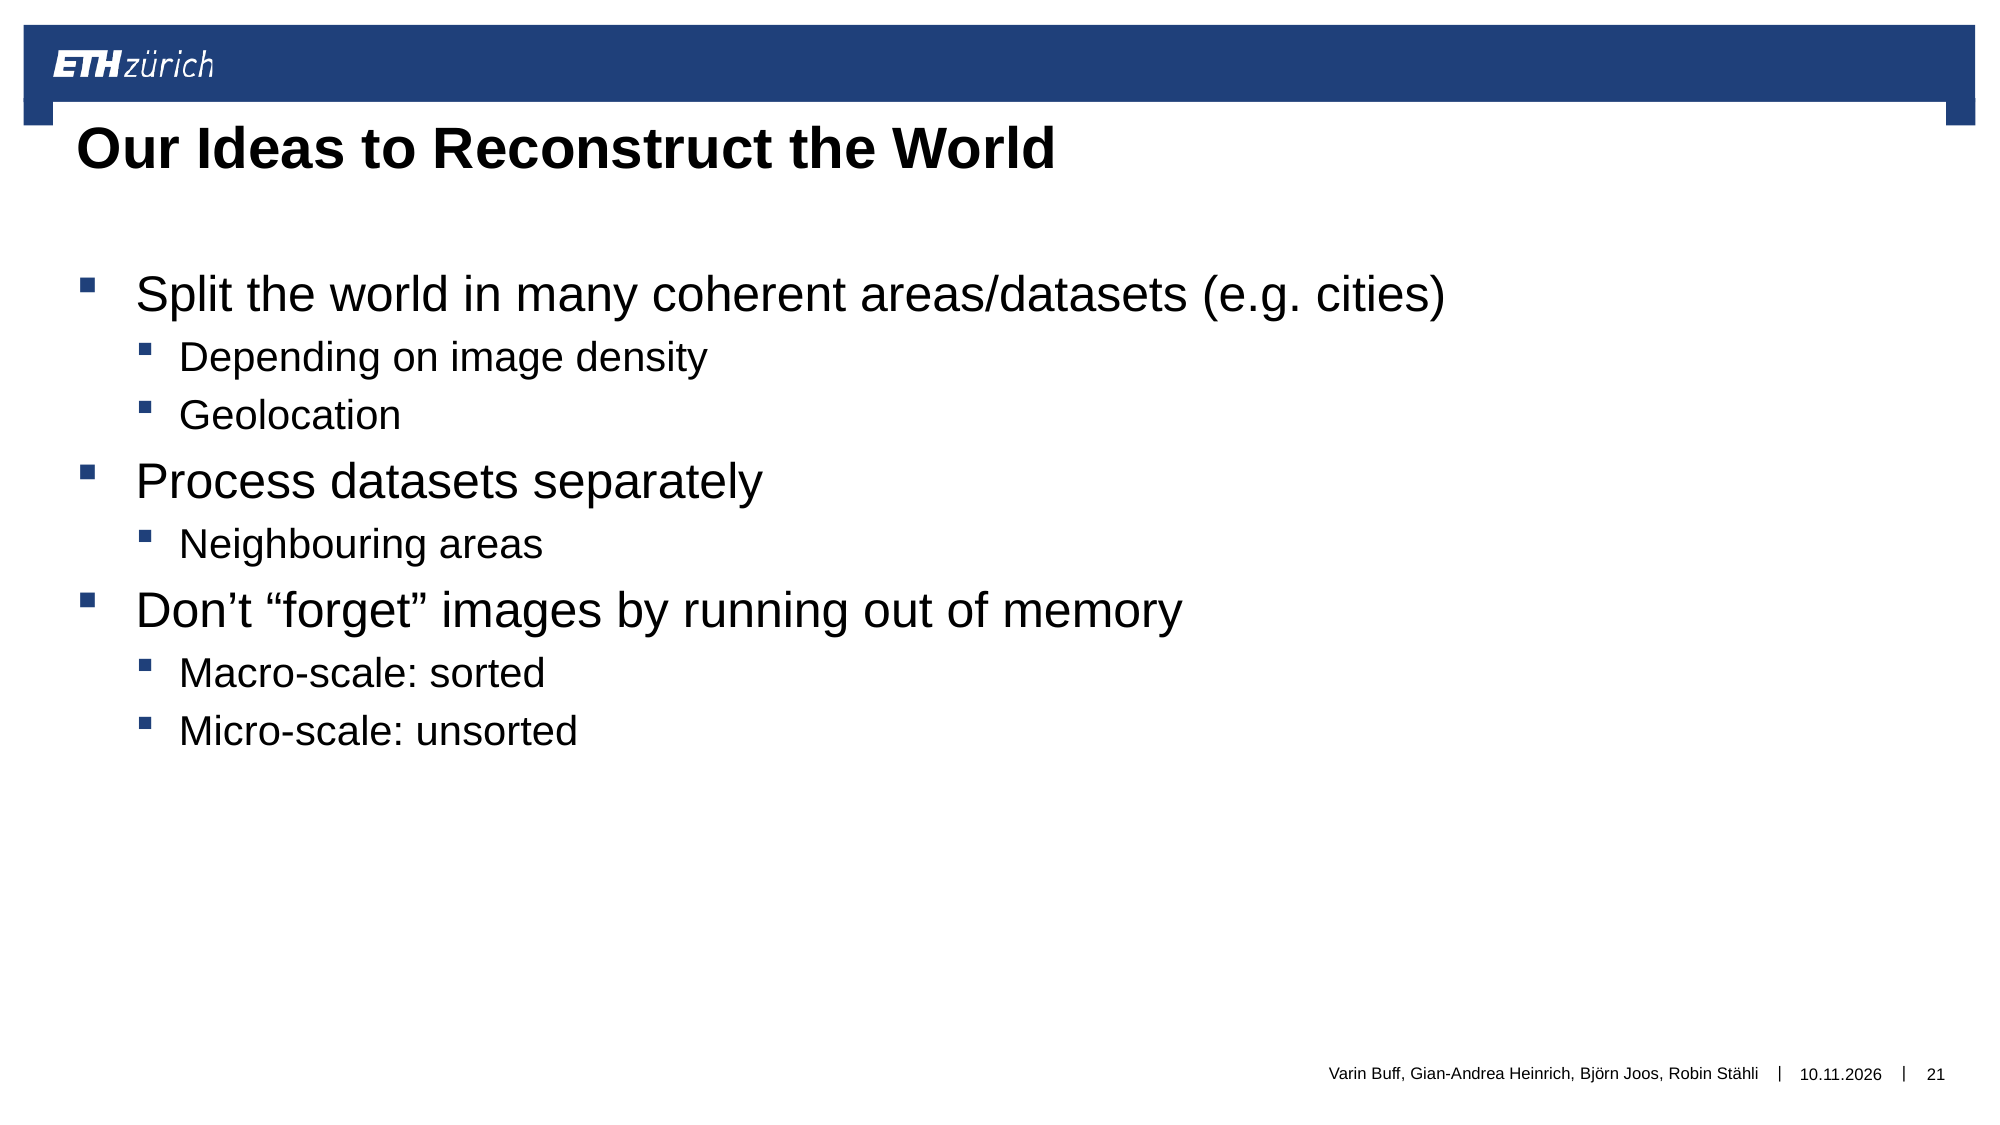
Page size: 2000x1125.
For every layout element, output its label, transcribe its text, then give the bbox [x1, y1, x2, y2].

slide_number 21 [1906, 1034, 1966, 1112]
footer Varin Buff, Gian-Andrea Heinrich, Björn Joos, Robin Stähli [999, 1034, 1760, 1111]
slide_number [1790, 1034, 1892, 1112]
list Split the world in many coherent areas/datasets (e.g. cities) Depending on image density Geolocation Process datasets separately Neighbouring areas Don’t “forget” images by running out of memory Macro-scale: sorted Micro-scale: unsorted [53, 262, 1946, 1041]
title Our Ideas to Reconstruct the World [53, 101, 1946, 262]
